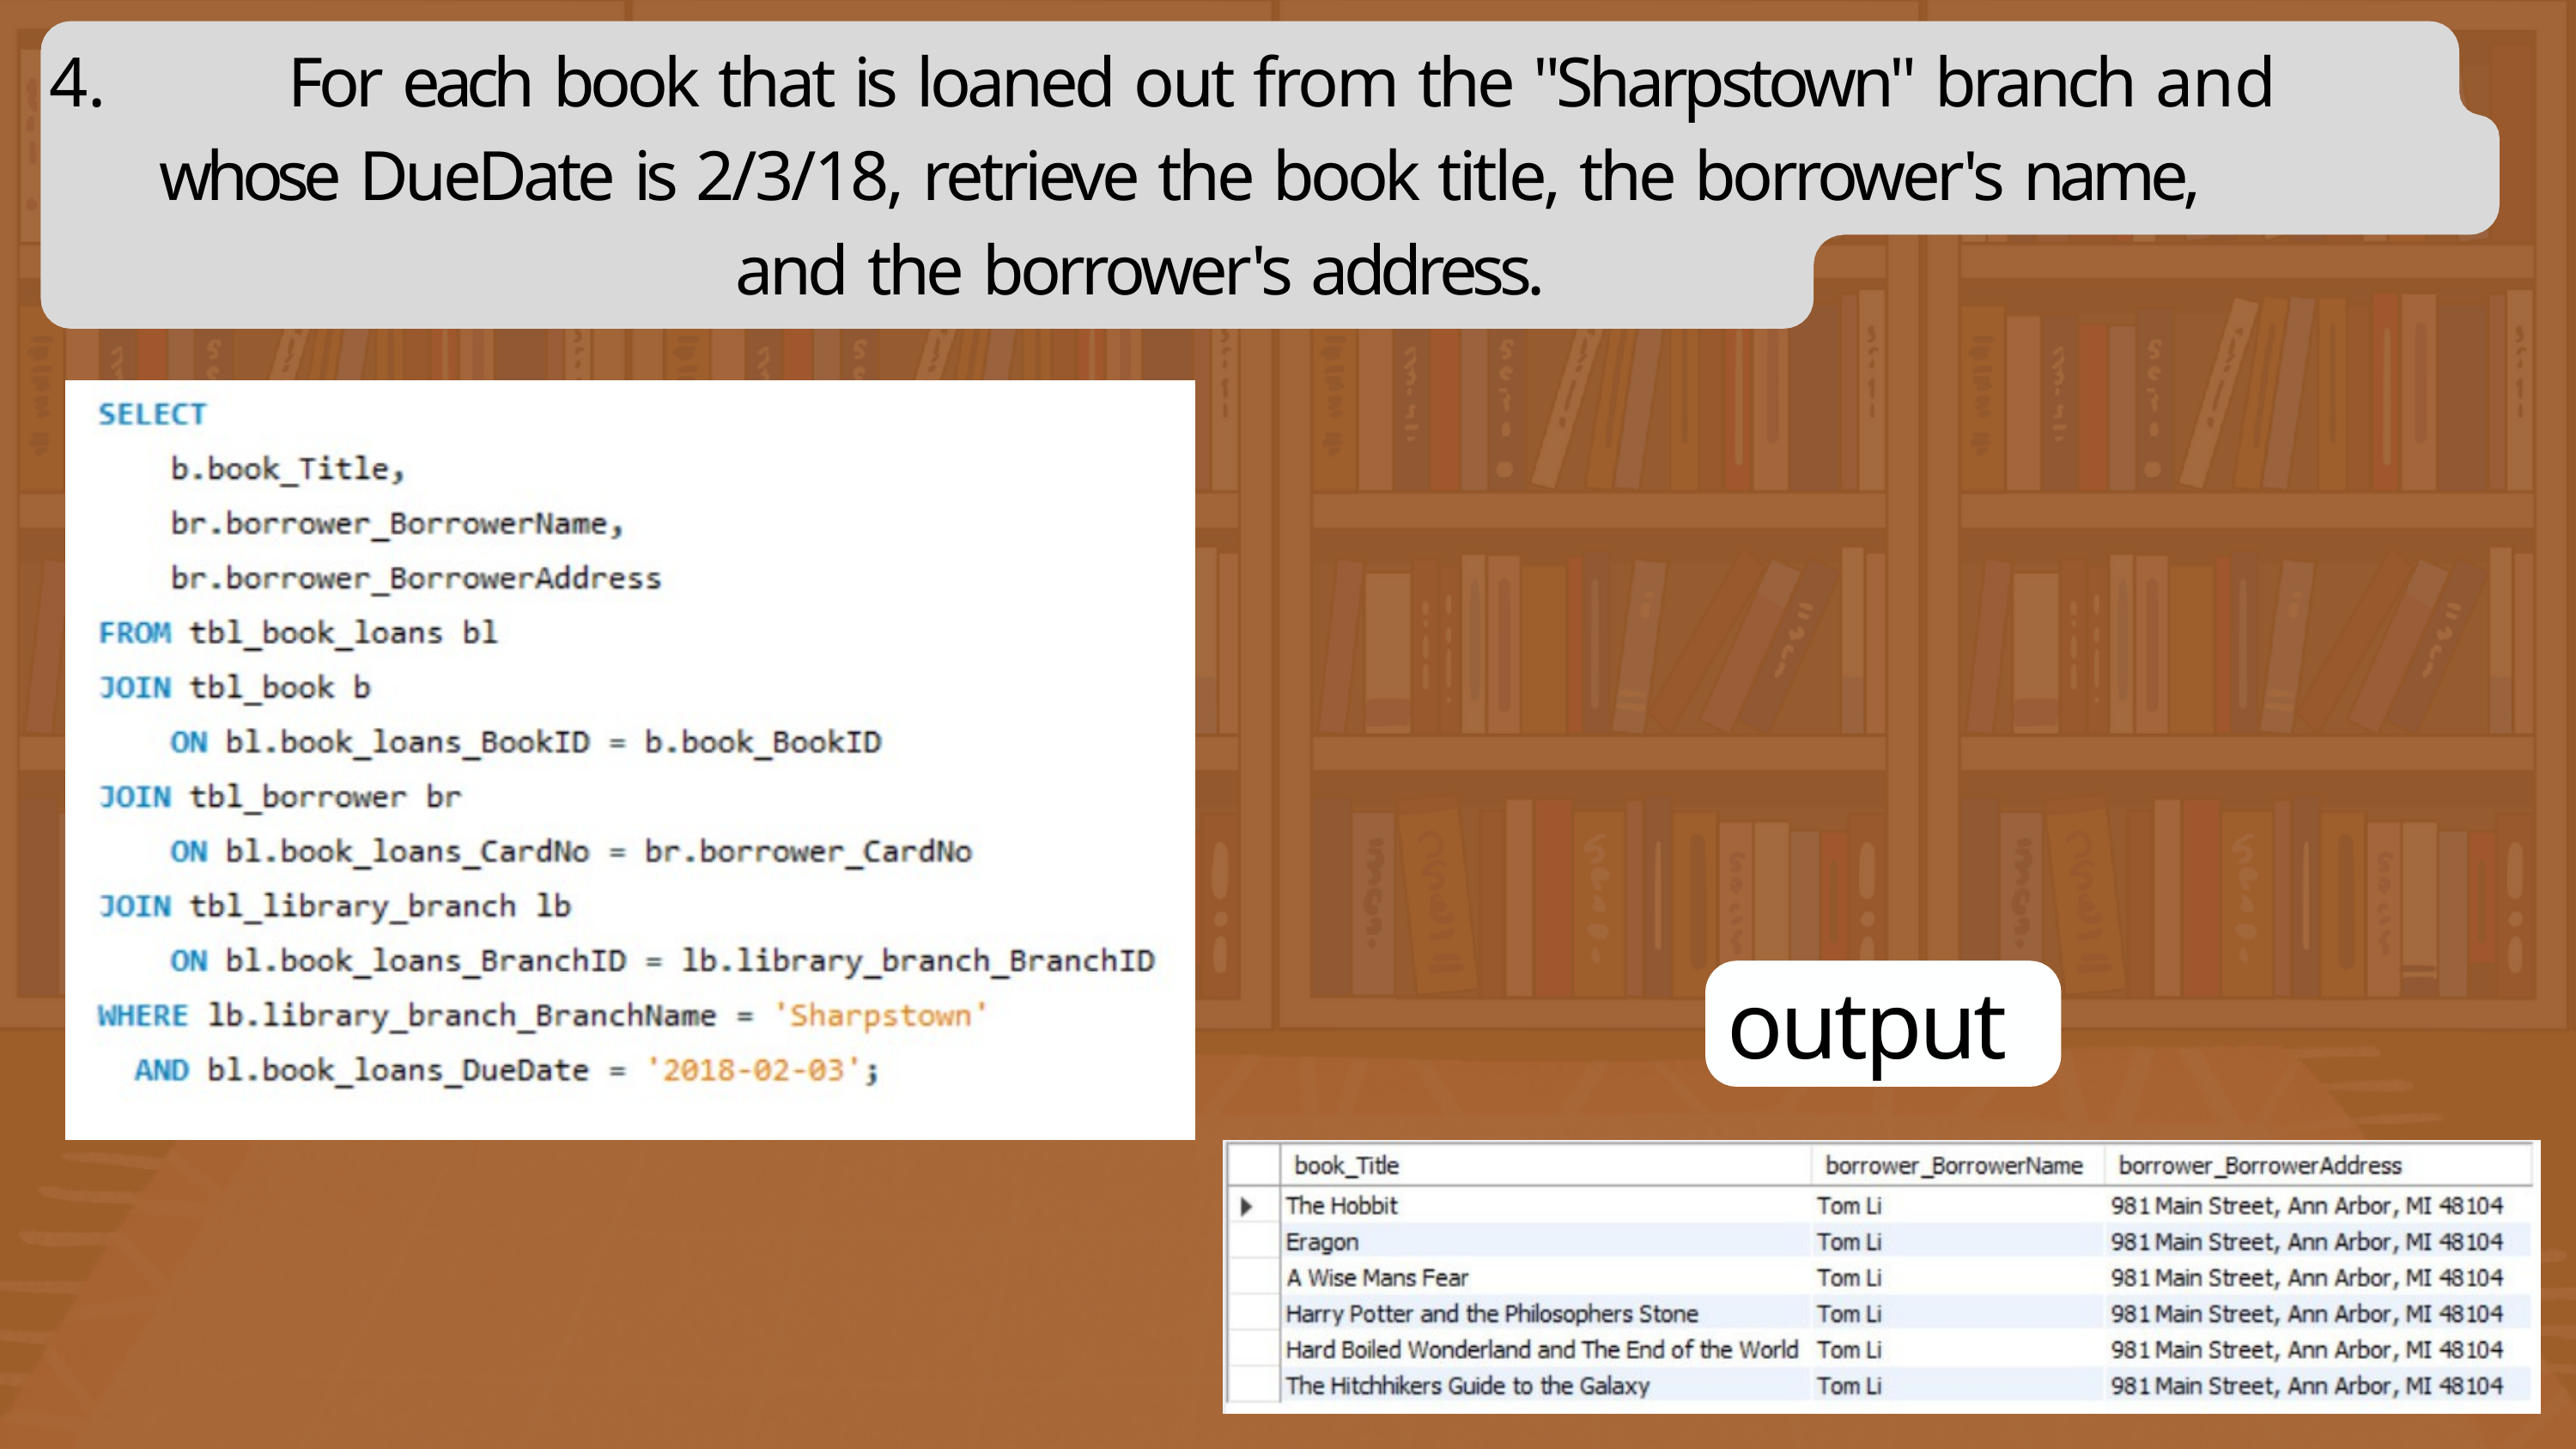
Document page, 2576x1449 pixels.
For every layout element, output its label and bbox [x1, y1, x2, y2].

text_box [0, 0, 2576, 1449]
